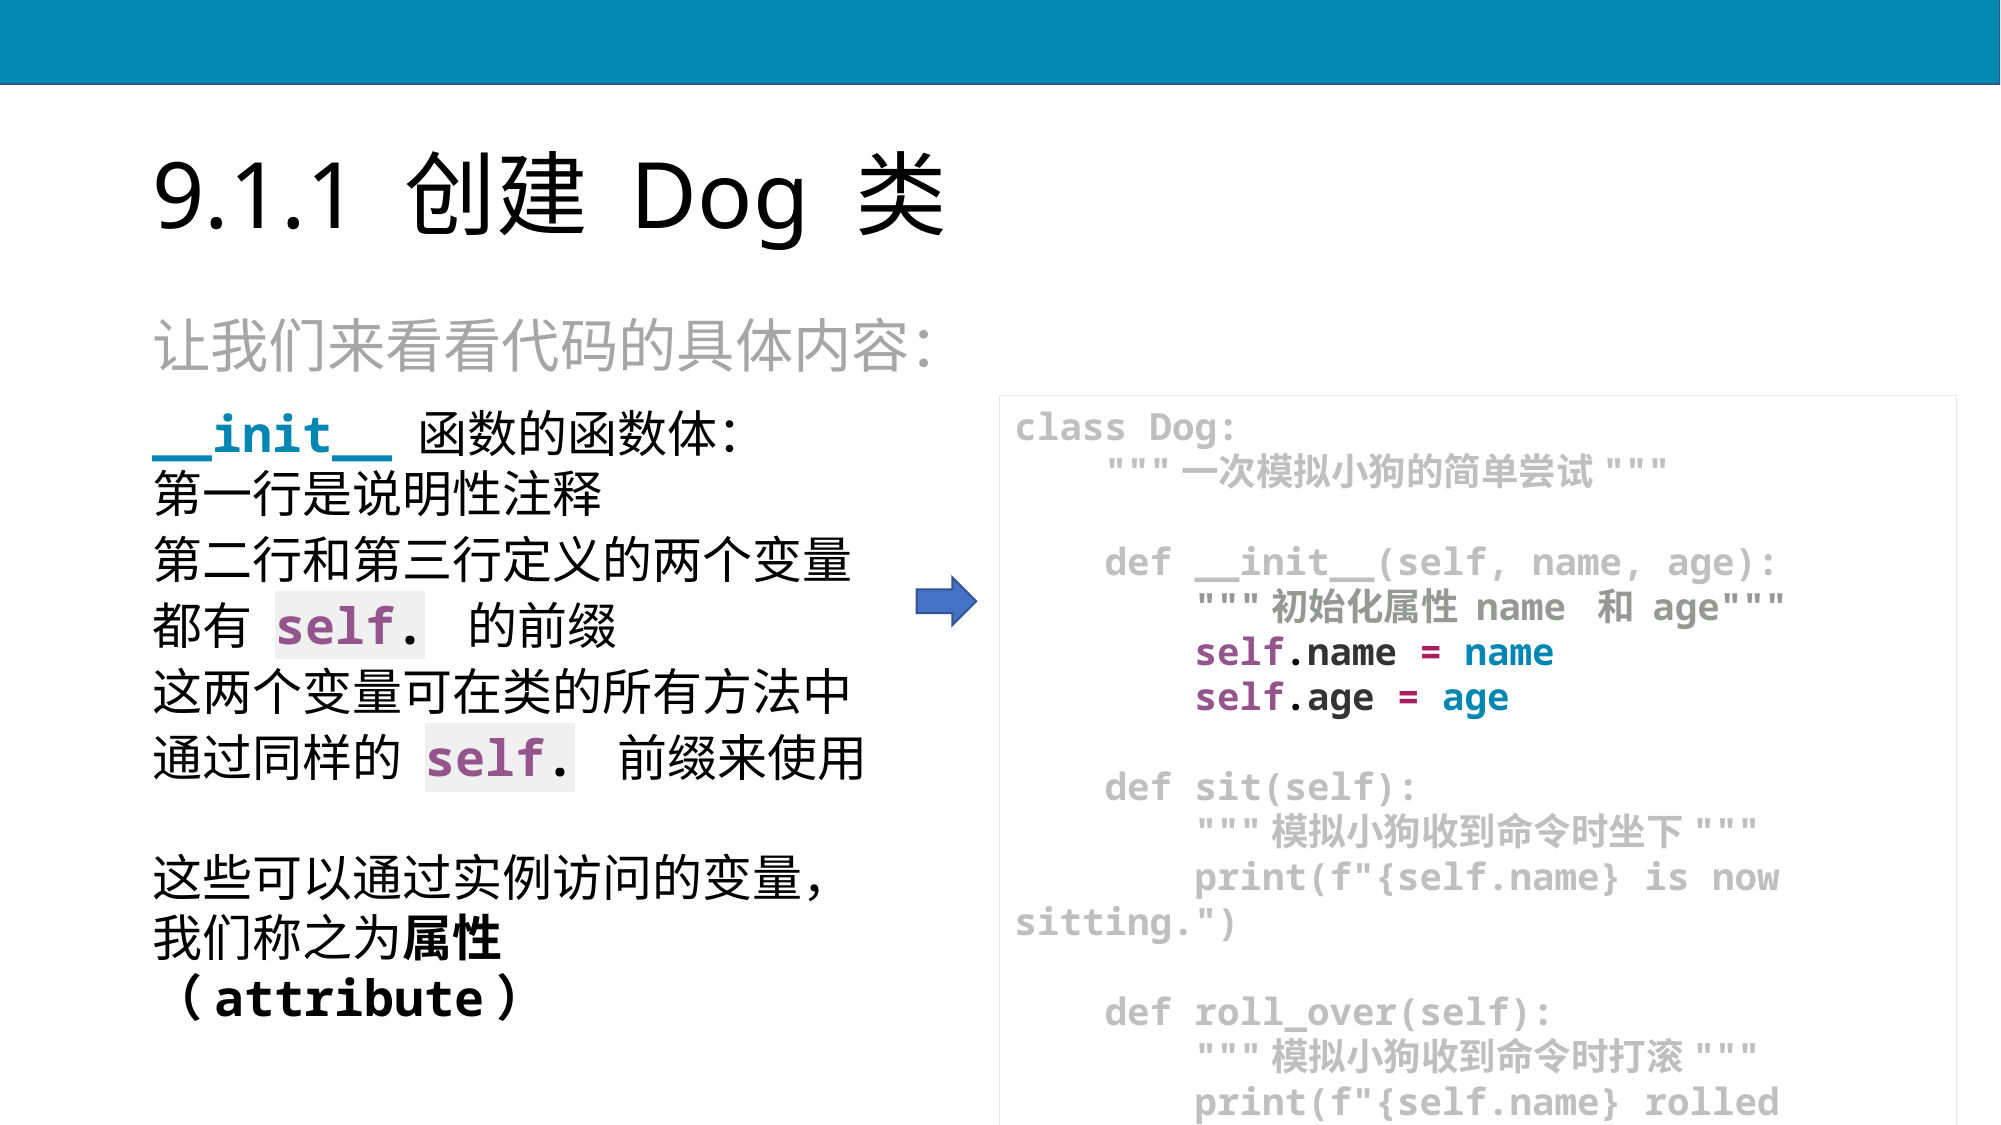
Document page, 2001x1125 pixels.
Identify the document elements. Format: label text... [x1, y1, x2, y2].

text_box [915, 574, 978, 628]
list 让我们来看看代码的具体内容： [137, 310, 1863, 1024]
title 9.1.1 创建 Dog 类 [137, 115, 1863, 282]
text_box __init__ 函数的函数体： 第一行是说明性注释 第二行和第三行定义的两个变量都有 self. 的前缀 这两个变量可在类的所有方法中通过同样的 self. 前缀来使用 这些可以通过实例访问的变量，我们称之为属性（attribute） [137, 395, 893, 1059]
text_box class Dog: """一次模拟小狗的简单尝试""" def __init__(self, name, age): """初始化属性 name 和 age""" self.name = name self.age = age def sit(self): """模拟小狗收到命令时坐下""" print(f"{self.name} is now sitting.") def roll_over(self): """模拟小狗收到命令时打滚""" print(f"{self.name} rolled over!") [999, 395, 1957, 1125]
